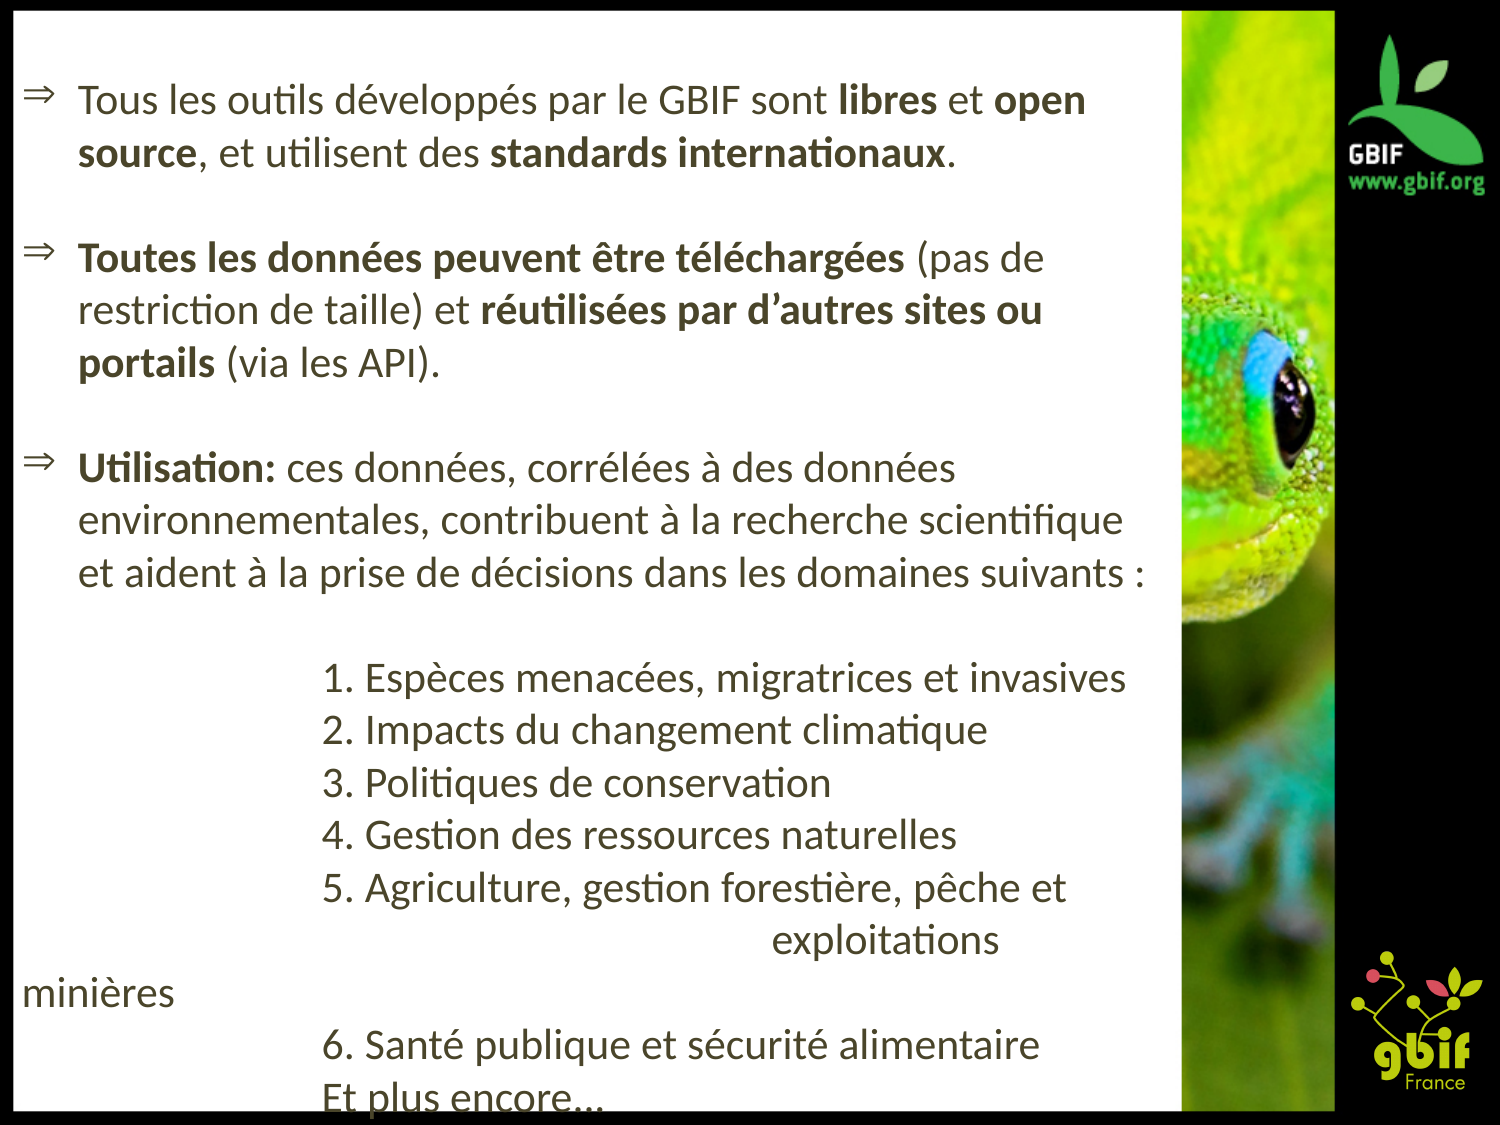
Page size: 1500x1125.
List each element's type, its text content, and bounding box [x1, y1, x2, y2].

text_box Tous les outils développés par le GBIF sont libres et open source, et utilisent des standards internationaux. Toutes les données peuvent être téléchargées (pas de restriction de taille) et réutilisées par d’autres sites ou portails (via les API). Utilisation: ces données, corrélées à des données environnementales, contribuent à la recherche scientifique et aident à la prise de décisions dans les domaines suivants : 1. Espèces menacées, migratrices et invasives 2. Impacts du changement climatique 3. Politiques de conservation 4. Gestion des ressources naturelles 5. Agriculture, gestion forestière, pêche et exploitations minières 6. Santé publique et sécurité alimentaire Et plus encore... [21, 20, 1162, 1121]
picture [0, 0, 1500, 1125]
